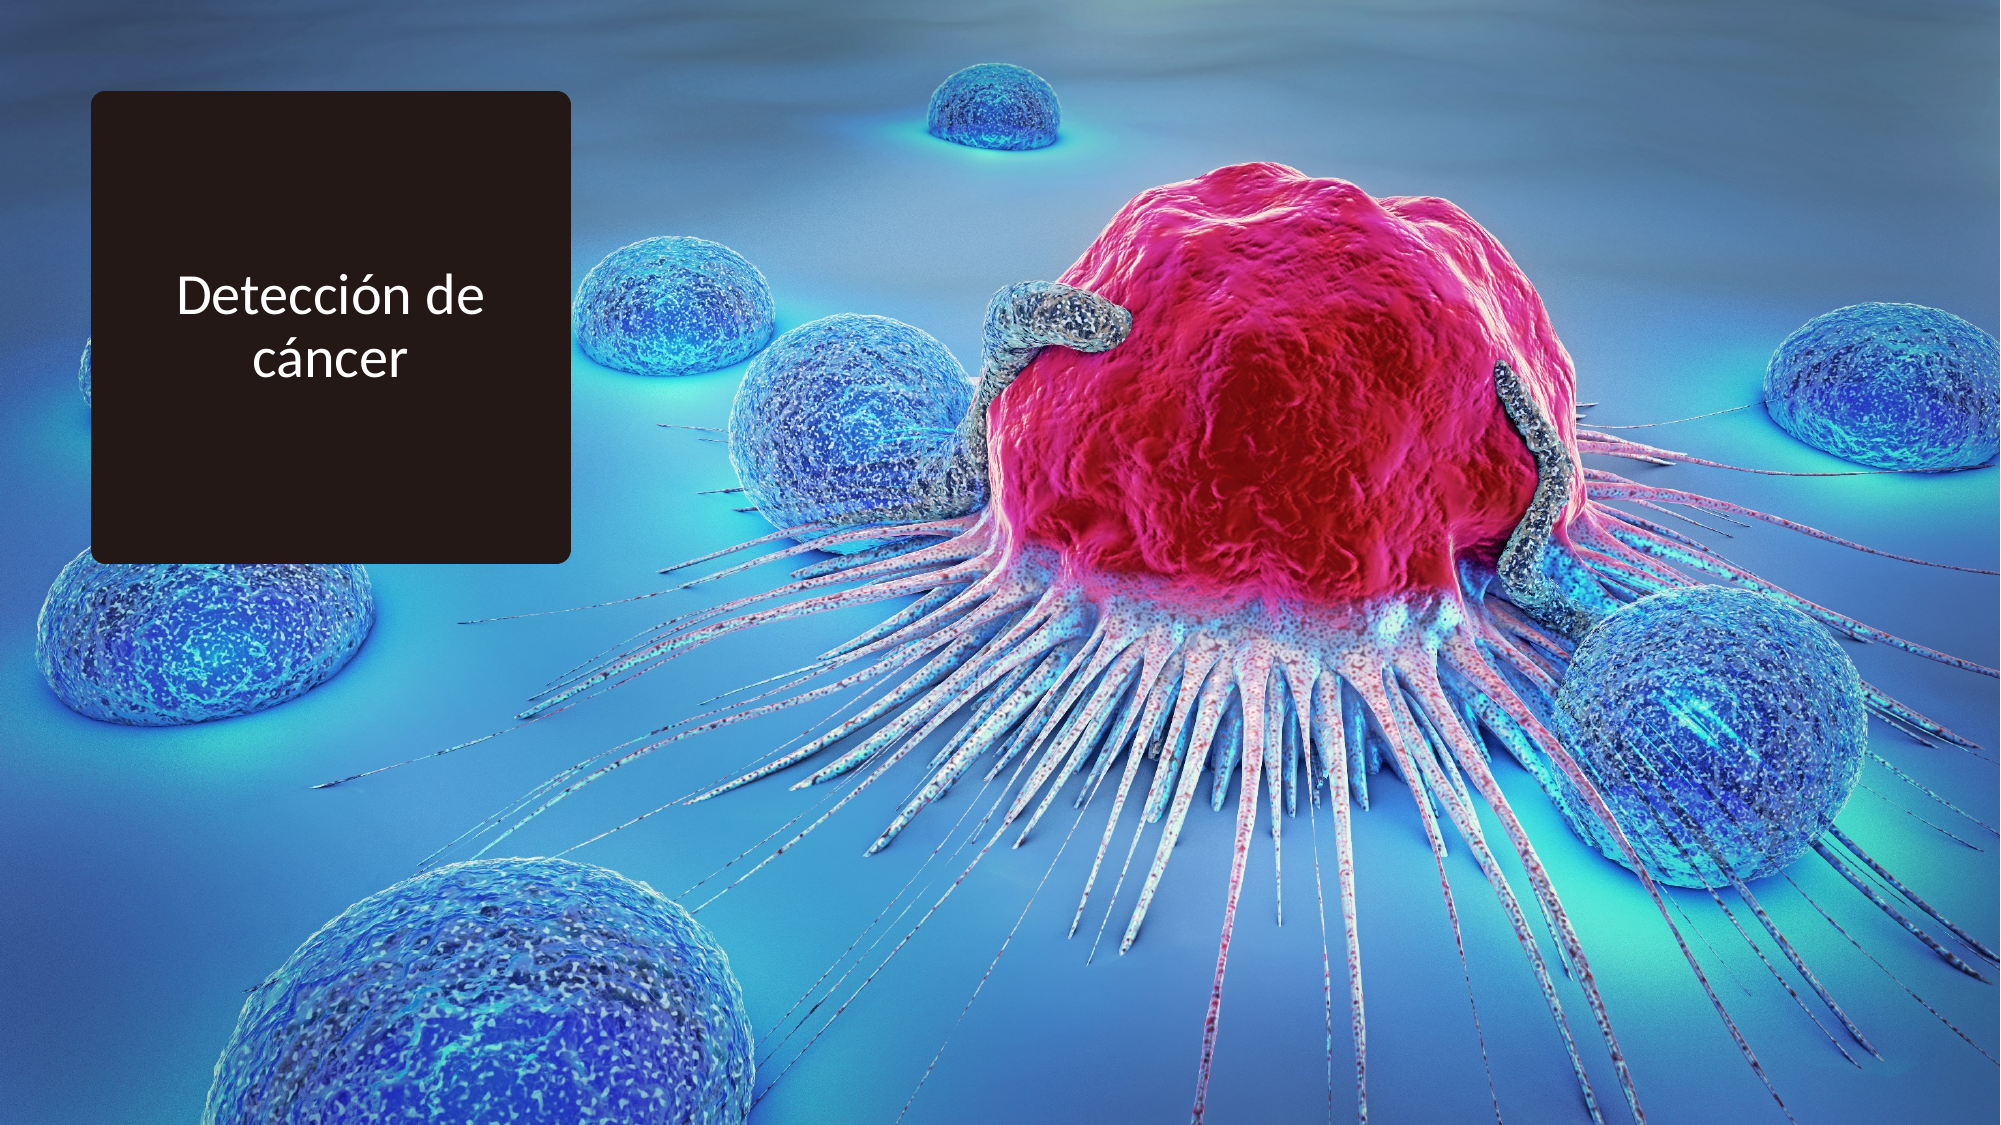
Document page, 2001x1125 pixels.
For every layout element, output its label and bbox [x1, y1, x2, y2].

list [0, 0, 2000, 1125]
